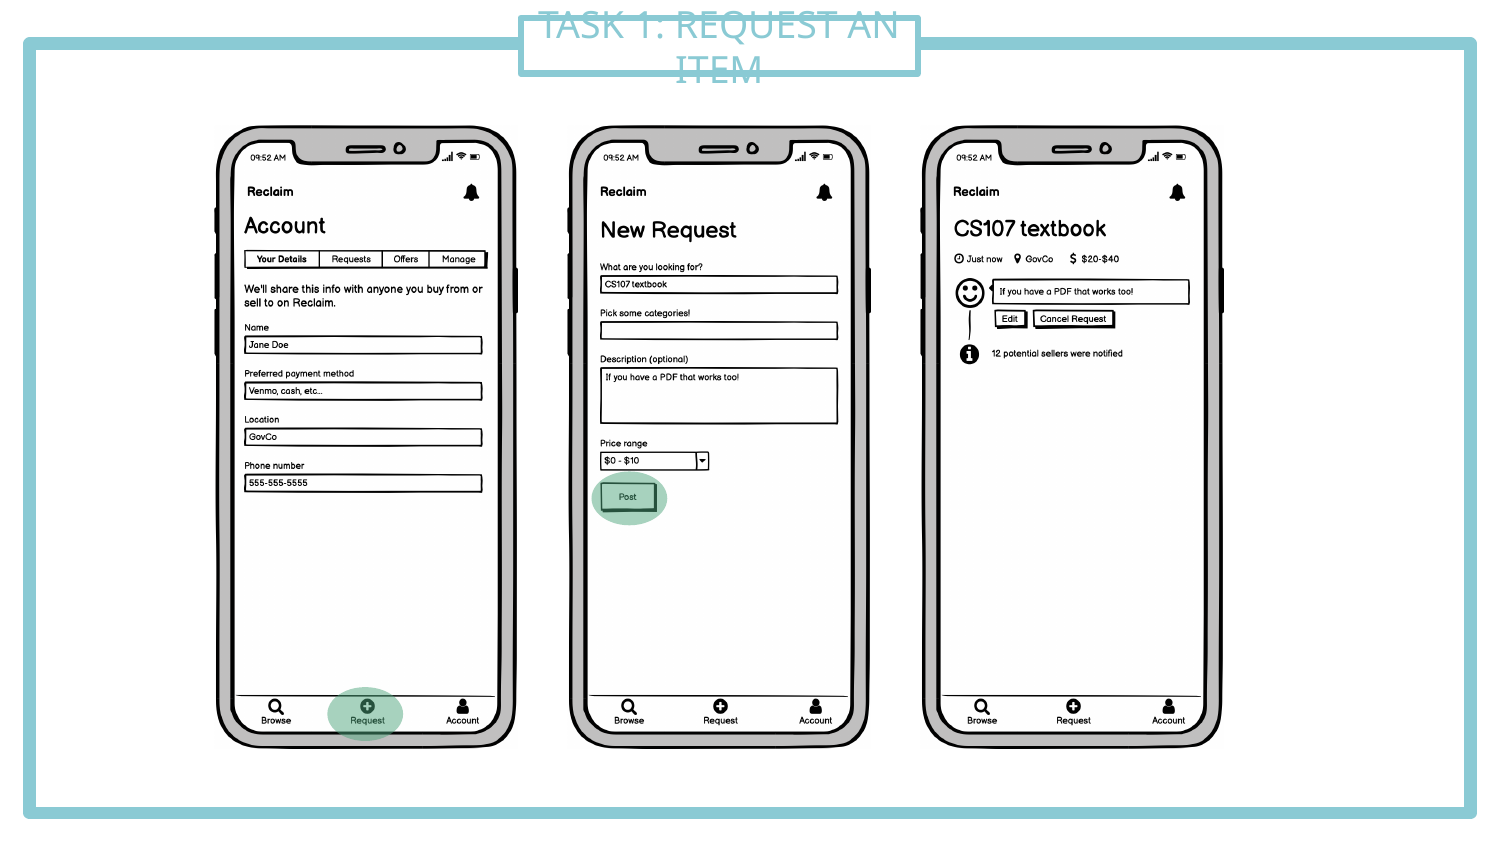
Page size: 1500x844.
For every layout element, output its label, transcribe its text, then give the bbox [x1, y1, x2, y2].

picture [214, 125, 519, 750]
text_box TASK 1: REQUEST AN ITEM [520, 17, 918, 74]
picture [920, 125, 1225, 750]
text_box [29, 43, 1471, 814]
picture [567, 125, 872, 750]
